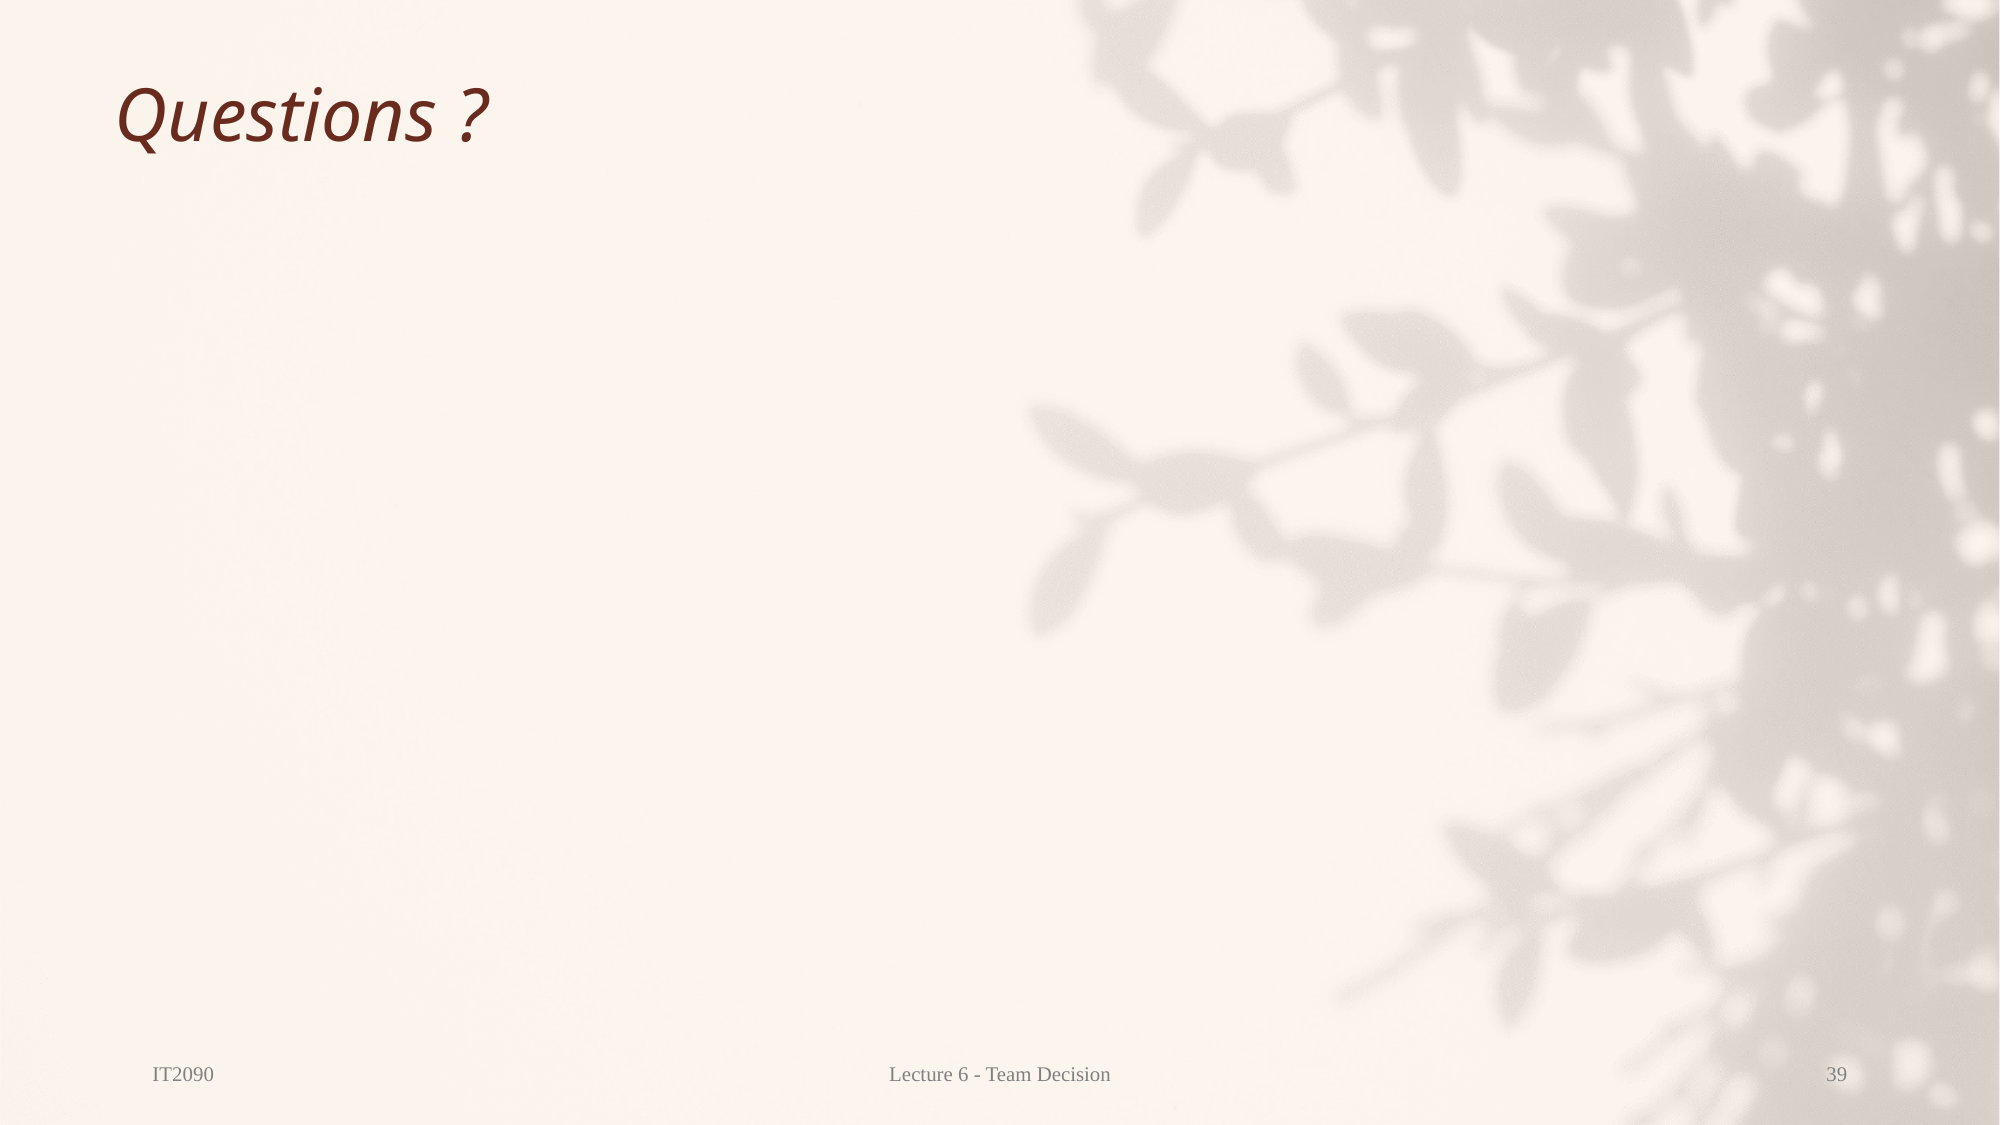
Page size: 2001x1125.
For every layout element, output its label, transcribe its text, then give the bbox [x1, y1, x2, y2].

title Questions ? [99, 62, 1825, 168]
slide_number 39 [1412, 1042, 1863, 1103]
footer Lecture 6 - Team Decision [662, 1042, 1338, 1103]
slide_number IT2090 [137, 1042, 588, 1103]
picture [0, 0, 2000, 1125]
